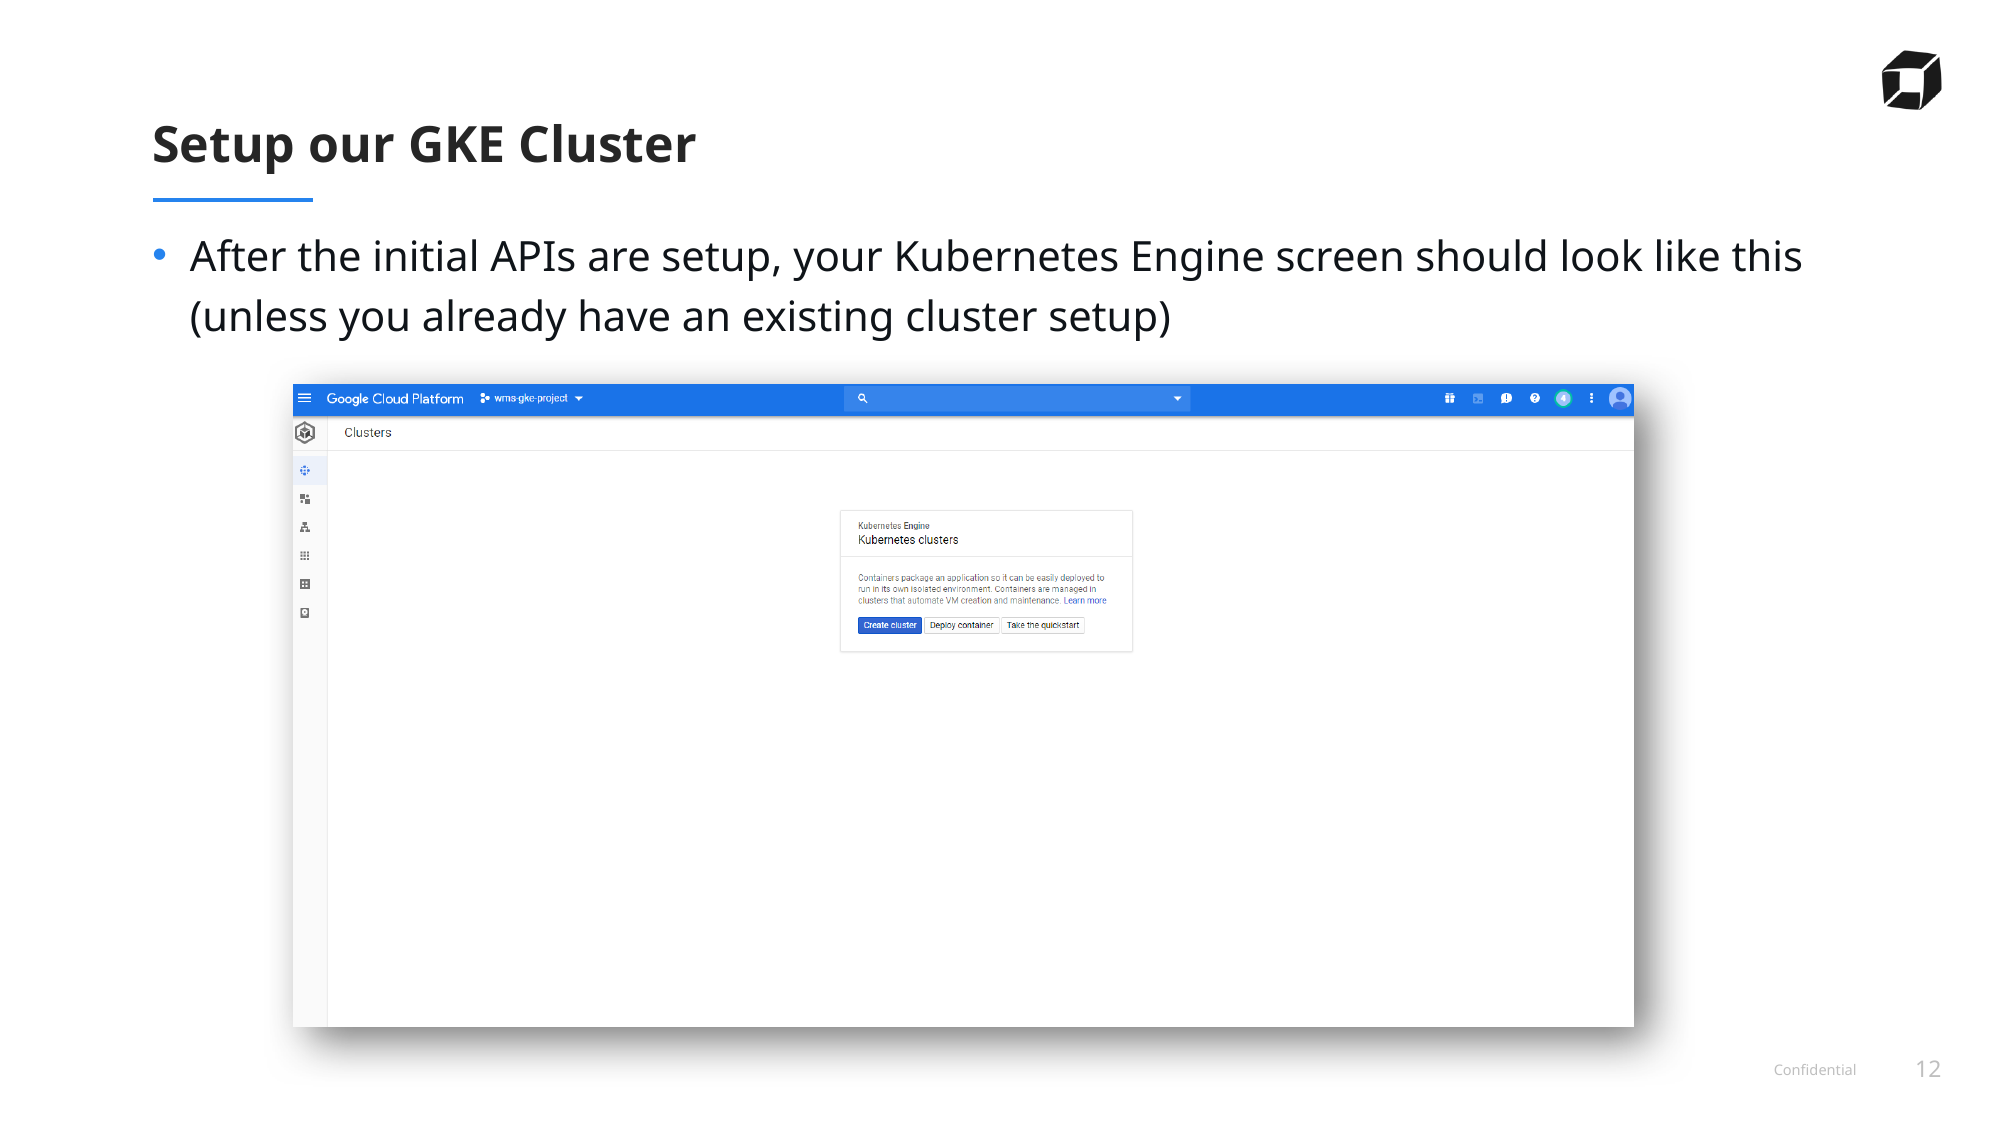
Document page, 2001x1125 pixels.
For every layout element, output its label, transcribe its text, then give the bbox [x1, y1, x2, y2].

title Setup our GKE Cluster [137, 59, 1863, 181]
picture [1881, 50, 1942, 110]
picture [293, 384, 1634, 1027]
list After the initial APIs are setup, your Kubernetes Engine screen should look like this (unless you already have an existing cluster setup) [137, 211, 1863, 976]
